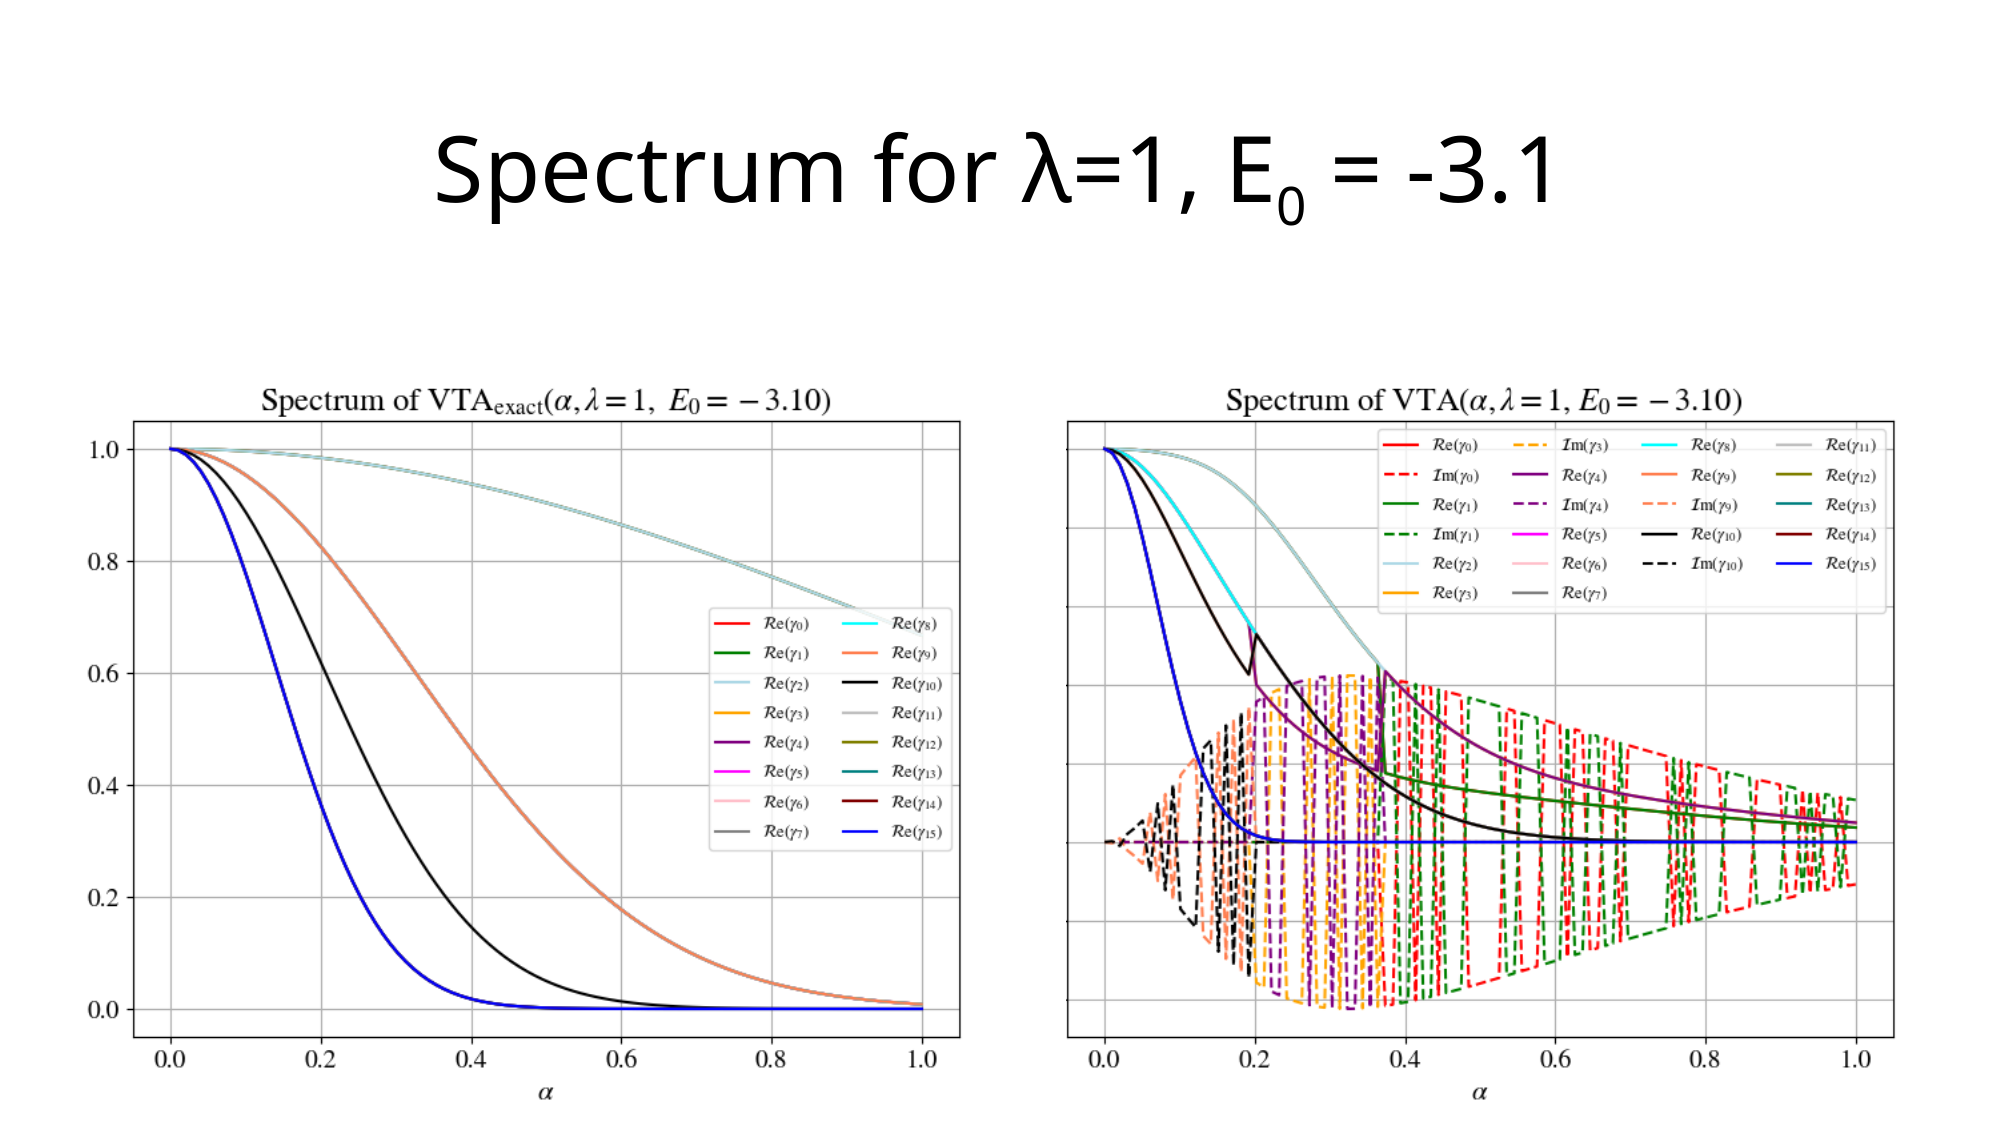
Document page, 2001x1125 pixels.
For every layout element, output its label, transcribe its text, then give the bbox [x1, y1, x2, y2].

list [1066, 325, 2000, 1125]
picture [0, 325, 1066, 1125]
title Spectrum for λ=1, E0 = -3.1 [137, 59, 1863, 278]
